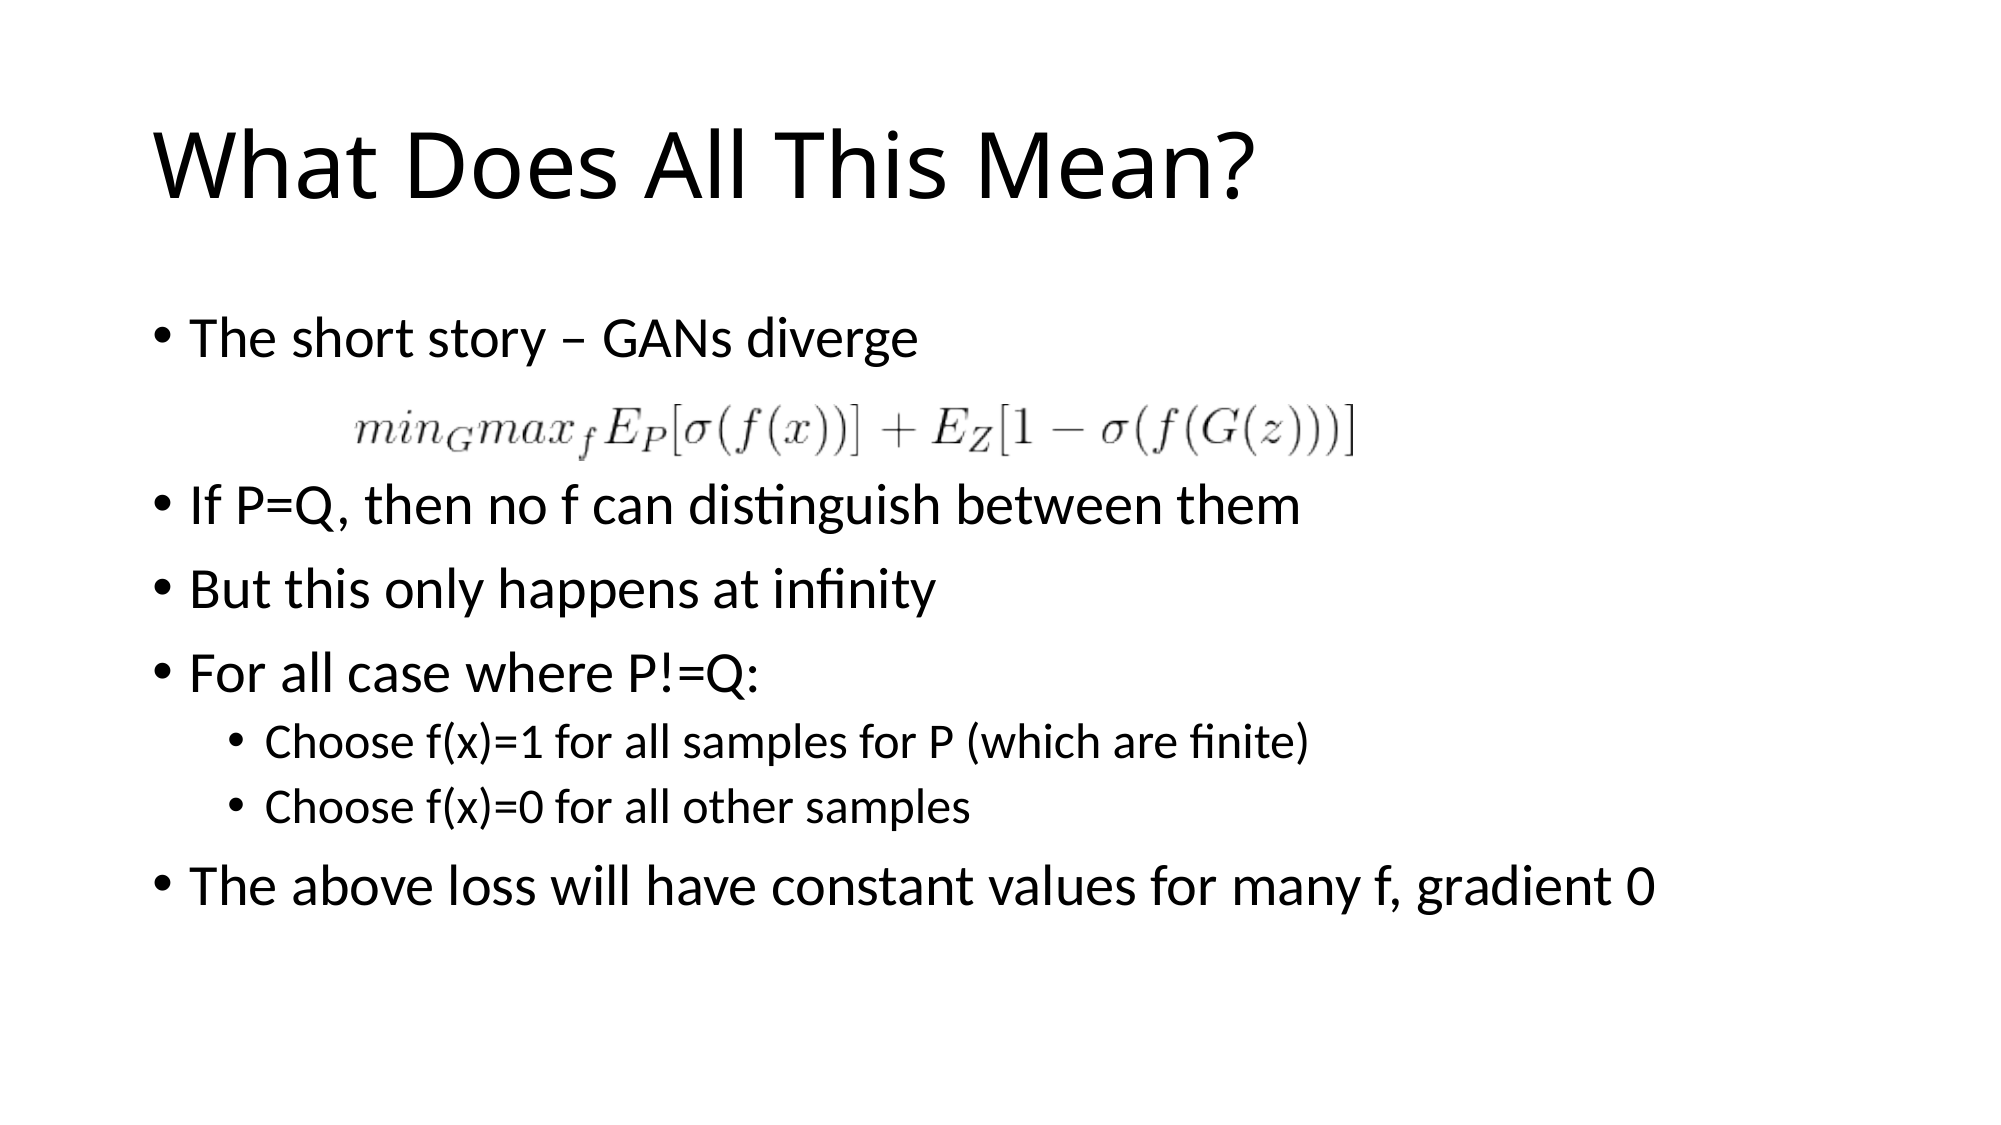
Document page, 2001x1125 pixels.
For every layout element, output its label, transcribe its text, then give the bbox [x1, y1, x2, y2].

list The short story – GANs diverge If P=Q, then no f can distinguish between them But this only happens at infinity For all case where P!=Q: Choose f(x)=1 for all samples for P (which are finite) Choose f(x)=0 for all other samples The above loss will have constant values for many f, gradient 0 [137, 299, 1863, 1014]
title What Does All This Mean? [137, 59, 1863, 278]
picture [354, 404, 1353, 461]
